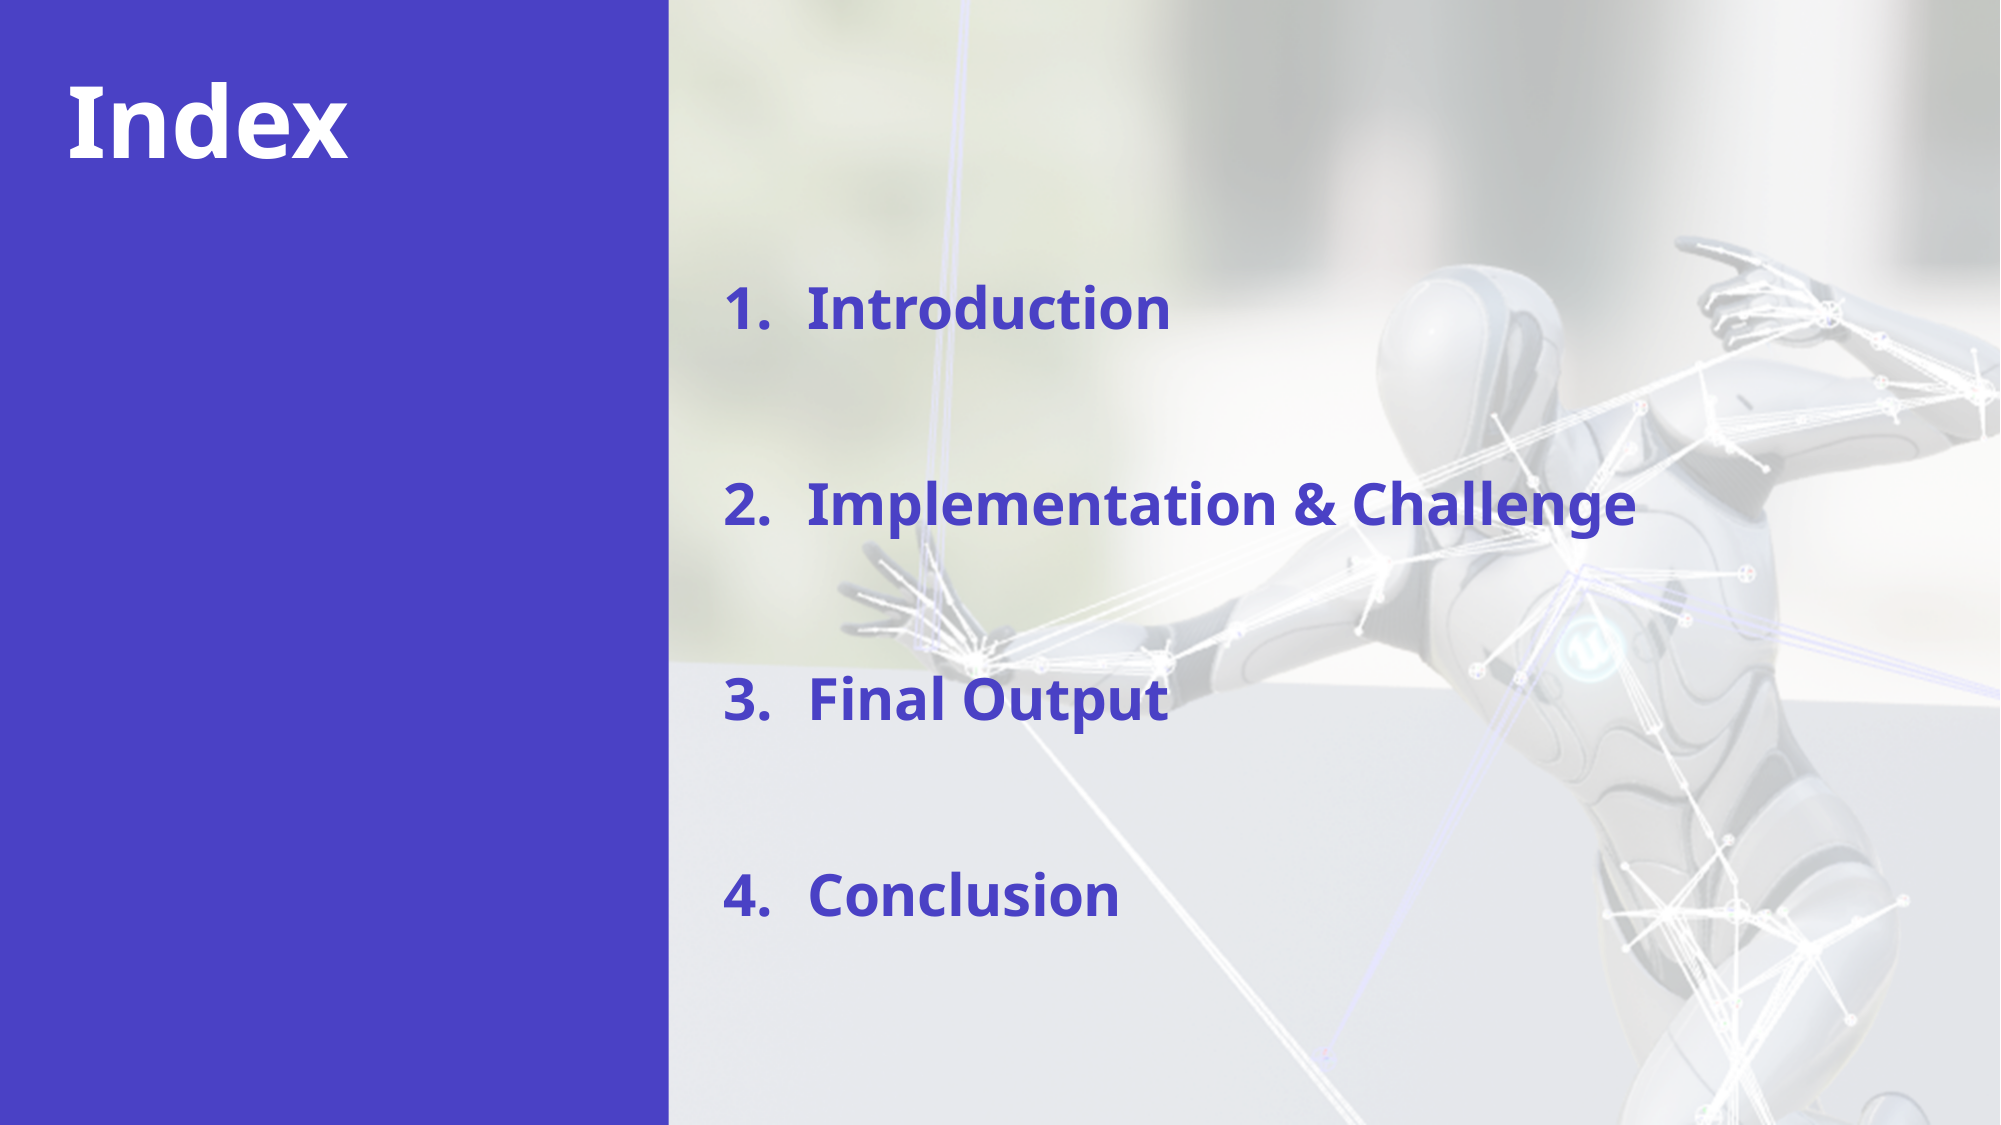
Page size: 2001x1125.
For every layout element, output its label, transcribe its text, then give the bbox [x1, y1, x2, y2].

text_box Introduction Implementation & Challenge Final Output Conclusion [708, 159, 1948, 1125]
title Index [52, 47, 580, 188]
